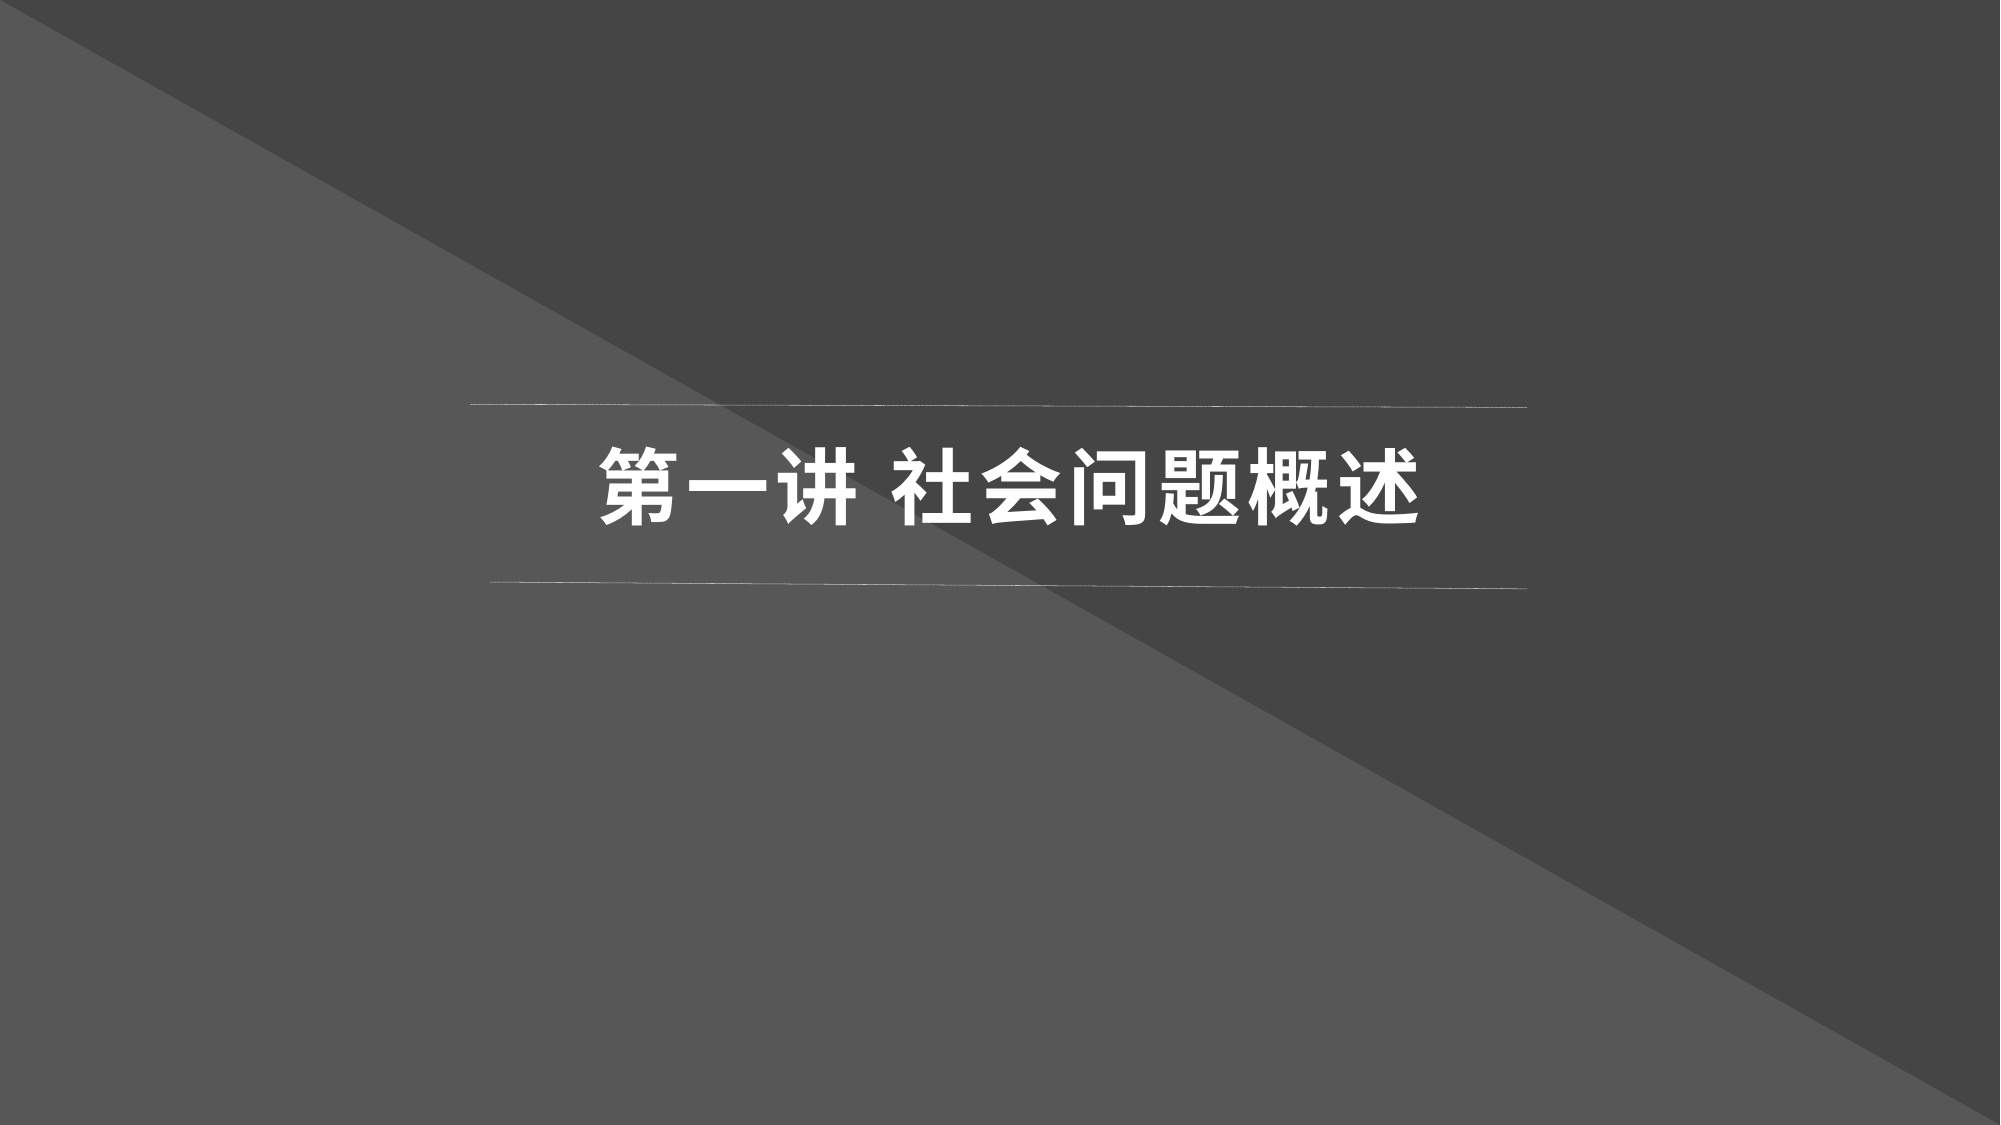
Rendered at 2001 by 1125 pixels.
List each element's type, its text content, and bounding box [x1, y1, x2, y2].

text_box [469, 404, 1528, 408]
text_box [490, 581, 1528, 590]
text_box 第一讲 社会问题概述 [379, 427, 1639, 543]
text_box [0, 0, 2000, 1125]
